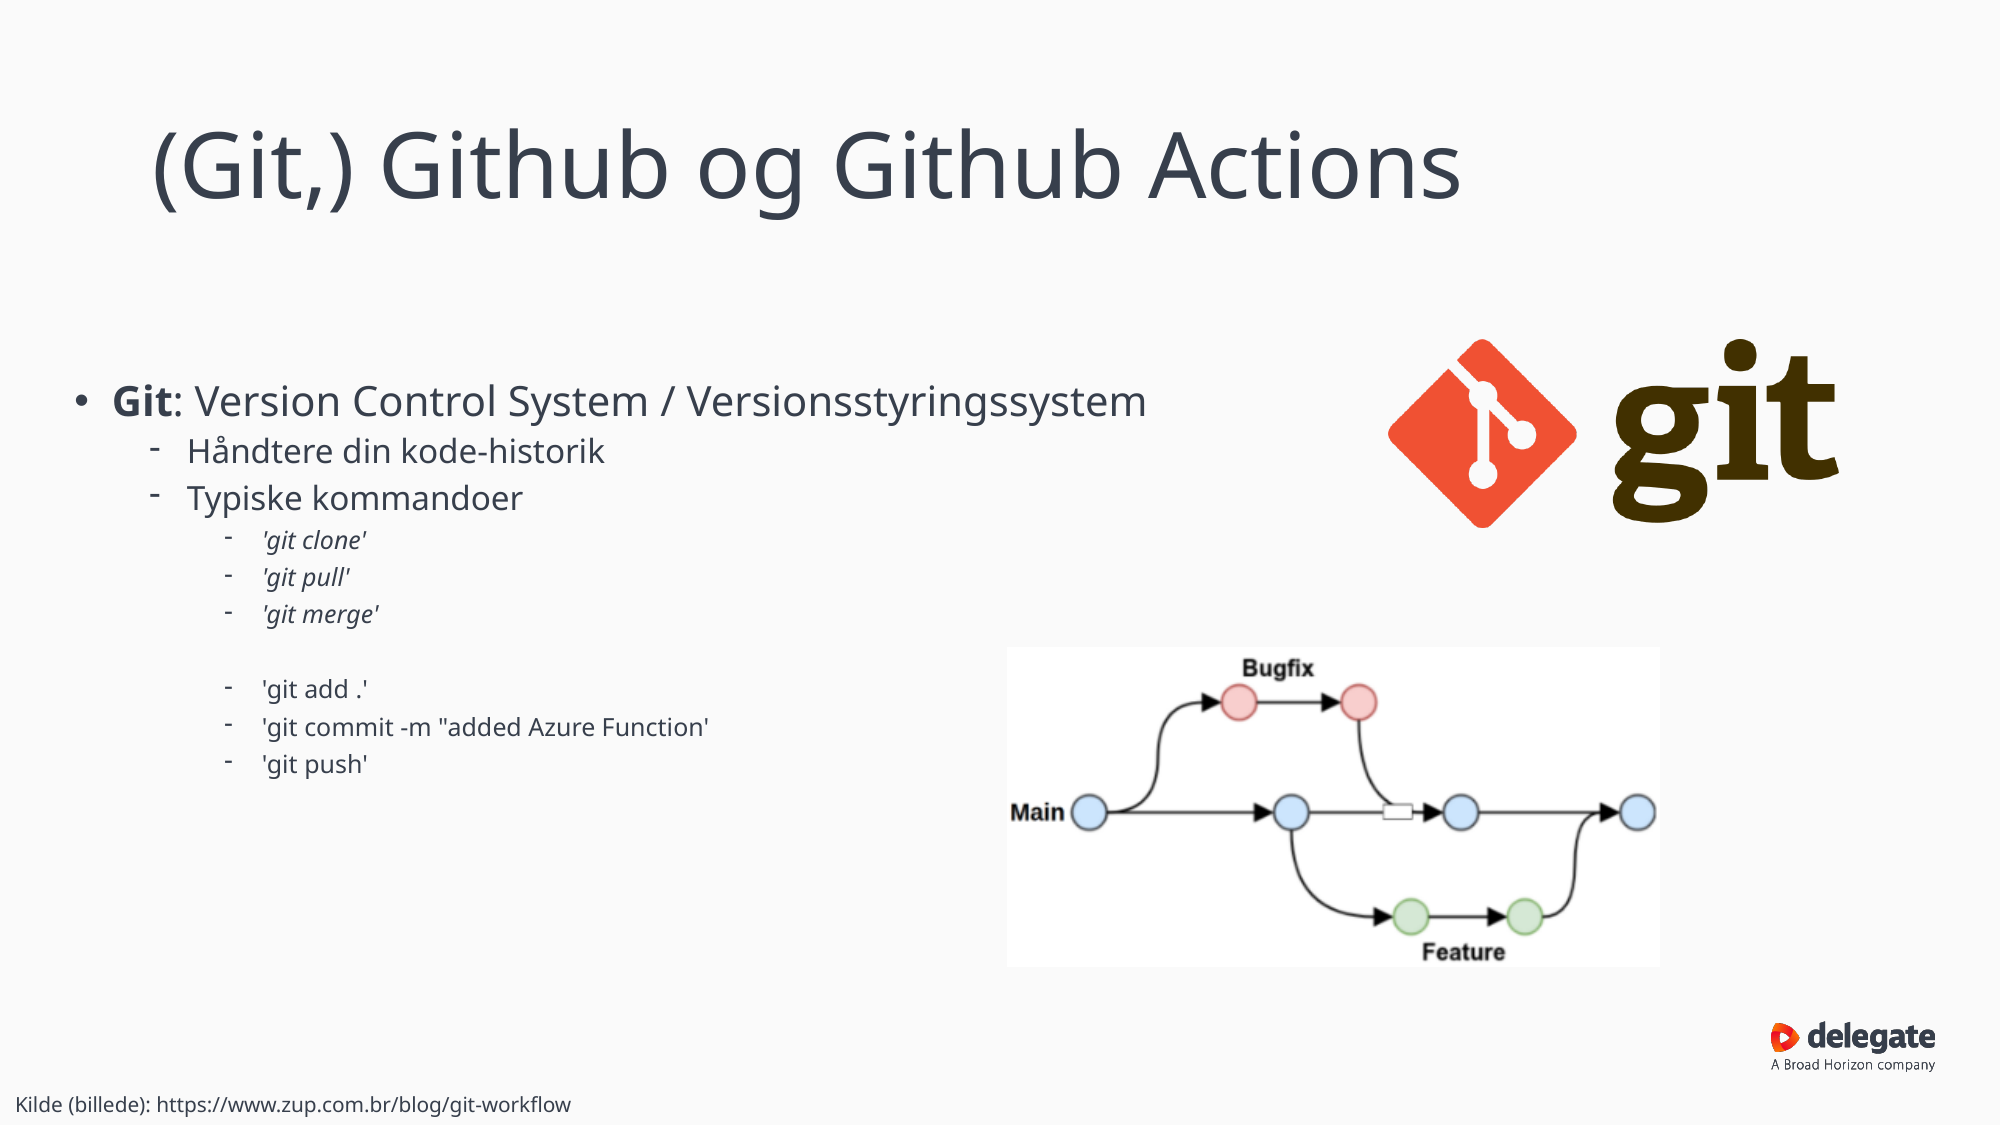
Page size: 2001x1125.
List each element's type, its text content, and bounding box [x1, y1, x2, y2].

title (Git,) Github og Github Actions [137, 59, 1863, 278]
picture [1007, 647, 1660, 967]
picture [1771, 1021, 1935, 1072]
text_box Git: Version Control System / Versionsstyringssystem Håndtere din kode-historik Typiske kommandoer 'git clone' 'git pull' 'git merge' 'git add .' 'git commit -m "added Azure Function' 'git push' [59, 372, 1785, 904]
picture [1388, 339, 1839, 528]
text_box Kilde (billede): https://www.zup.com.br/blog/git-workflow [0, 1084, 1171, 1125]
